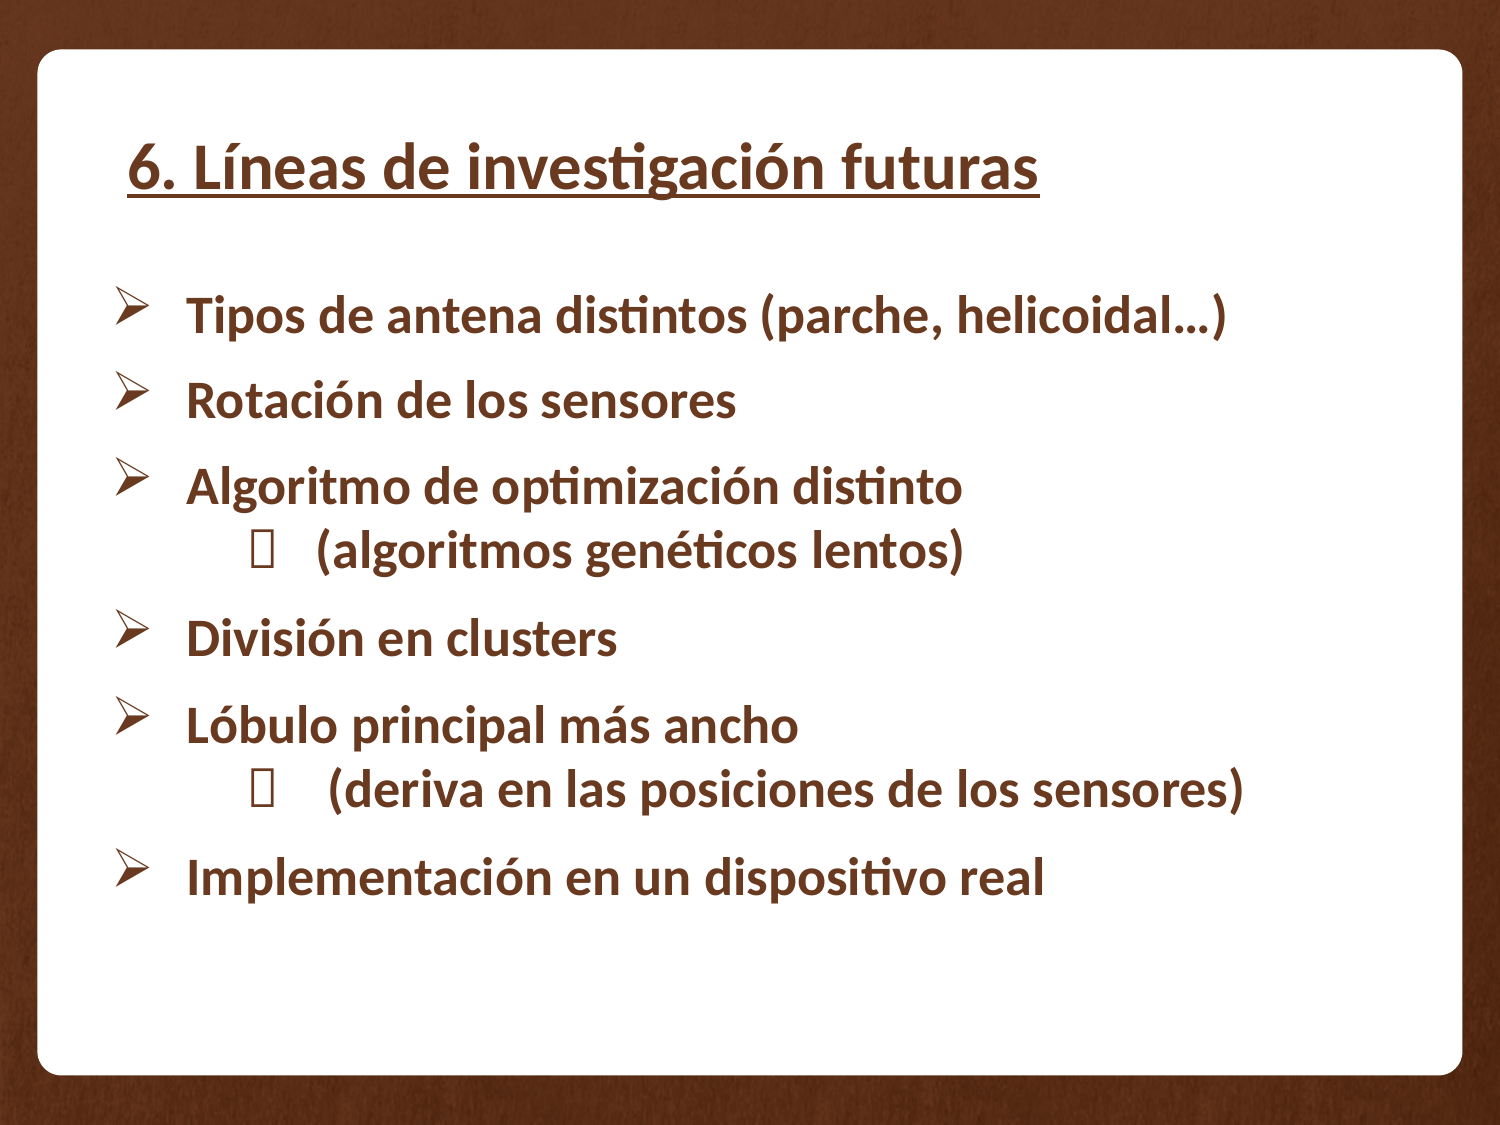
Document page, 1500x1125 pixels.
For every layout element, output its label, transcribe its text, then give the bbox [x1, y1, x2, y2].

text_box Tipos de antena distintos (parche, helicoidal…) Rotación de los sensores Algoritmo de optimización distinto  (algoritmos genéticos lentos) División en clusters Lóbulo principal más ancho  (deriva en las posiciones de los sensores) Implementación en un dispositivo real [96, 278, 1439, 915]
title 6. Líneas de investigación futuras [112, 78, 1429, 211]
